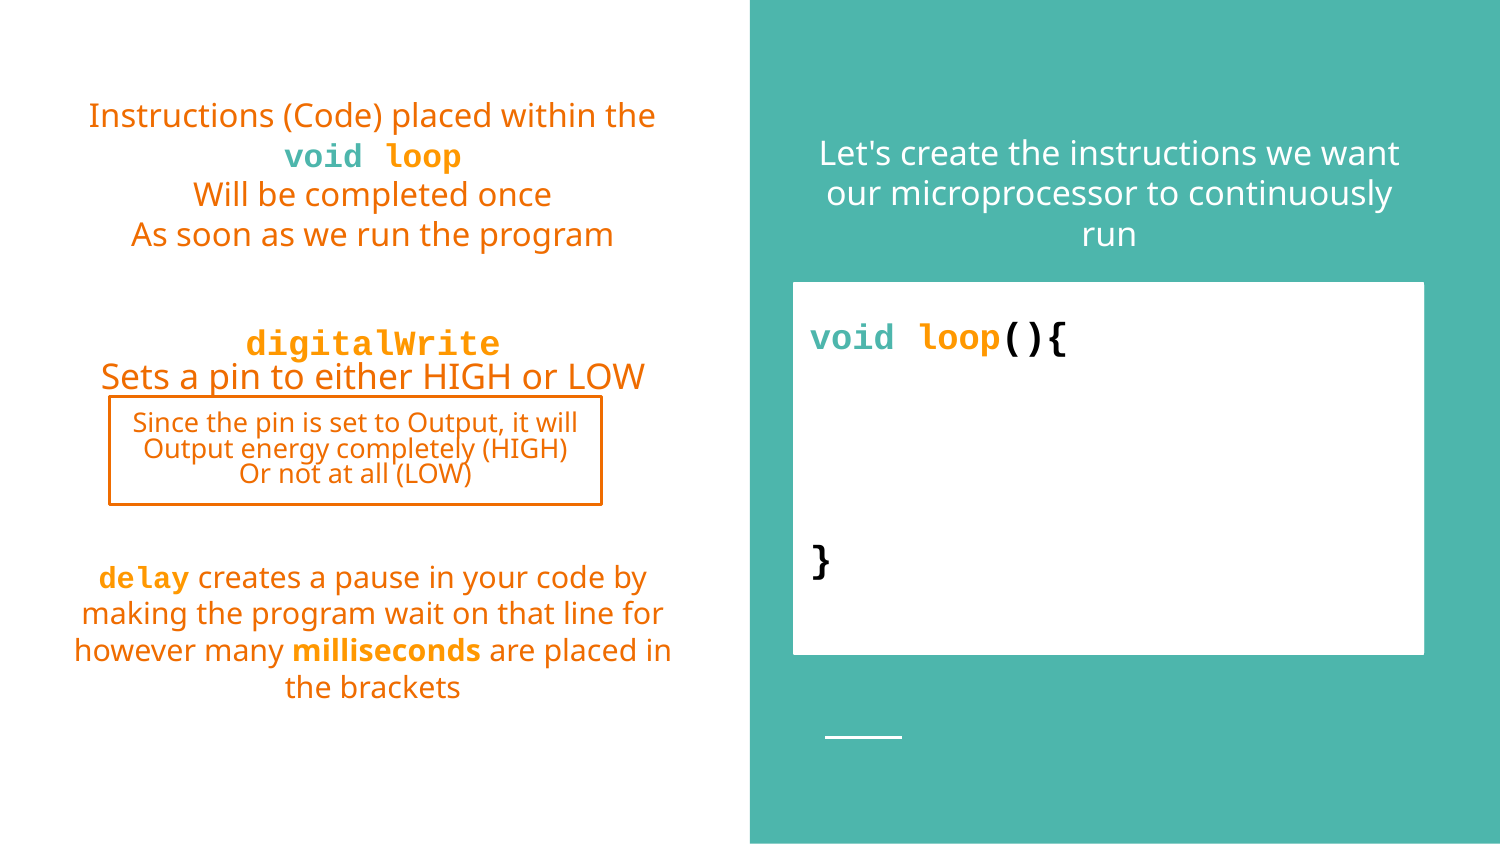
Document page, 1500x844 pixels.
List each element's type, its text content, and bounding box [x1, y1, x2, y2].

list void loop(){ } [794, 284, 1425, 653]
subtitle digitalWrite Sets a pin to either HIGH or LOW [41, 313, 705, 411]
subtitle Instructions (Code) placed within the void loop Will be completed once As soon as we run the program [41, 79, 705, 270]
subtitle delay creates a pause in your code by making the program wait on that line for however many milliseconds are placed in the brackets [41, 542, 705, 721]
subtitle Let's create the instructions we want our microprocessor to continuously run [794, 115, 1425, 270]
text_box Since the pin is set to Output, it will Output energy completely (HIGH) Or not at all (LOW) [109, 396, 602, 505]
